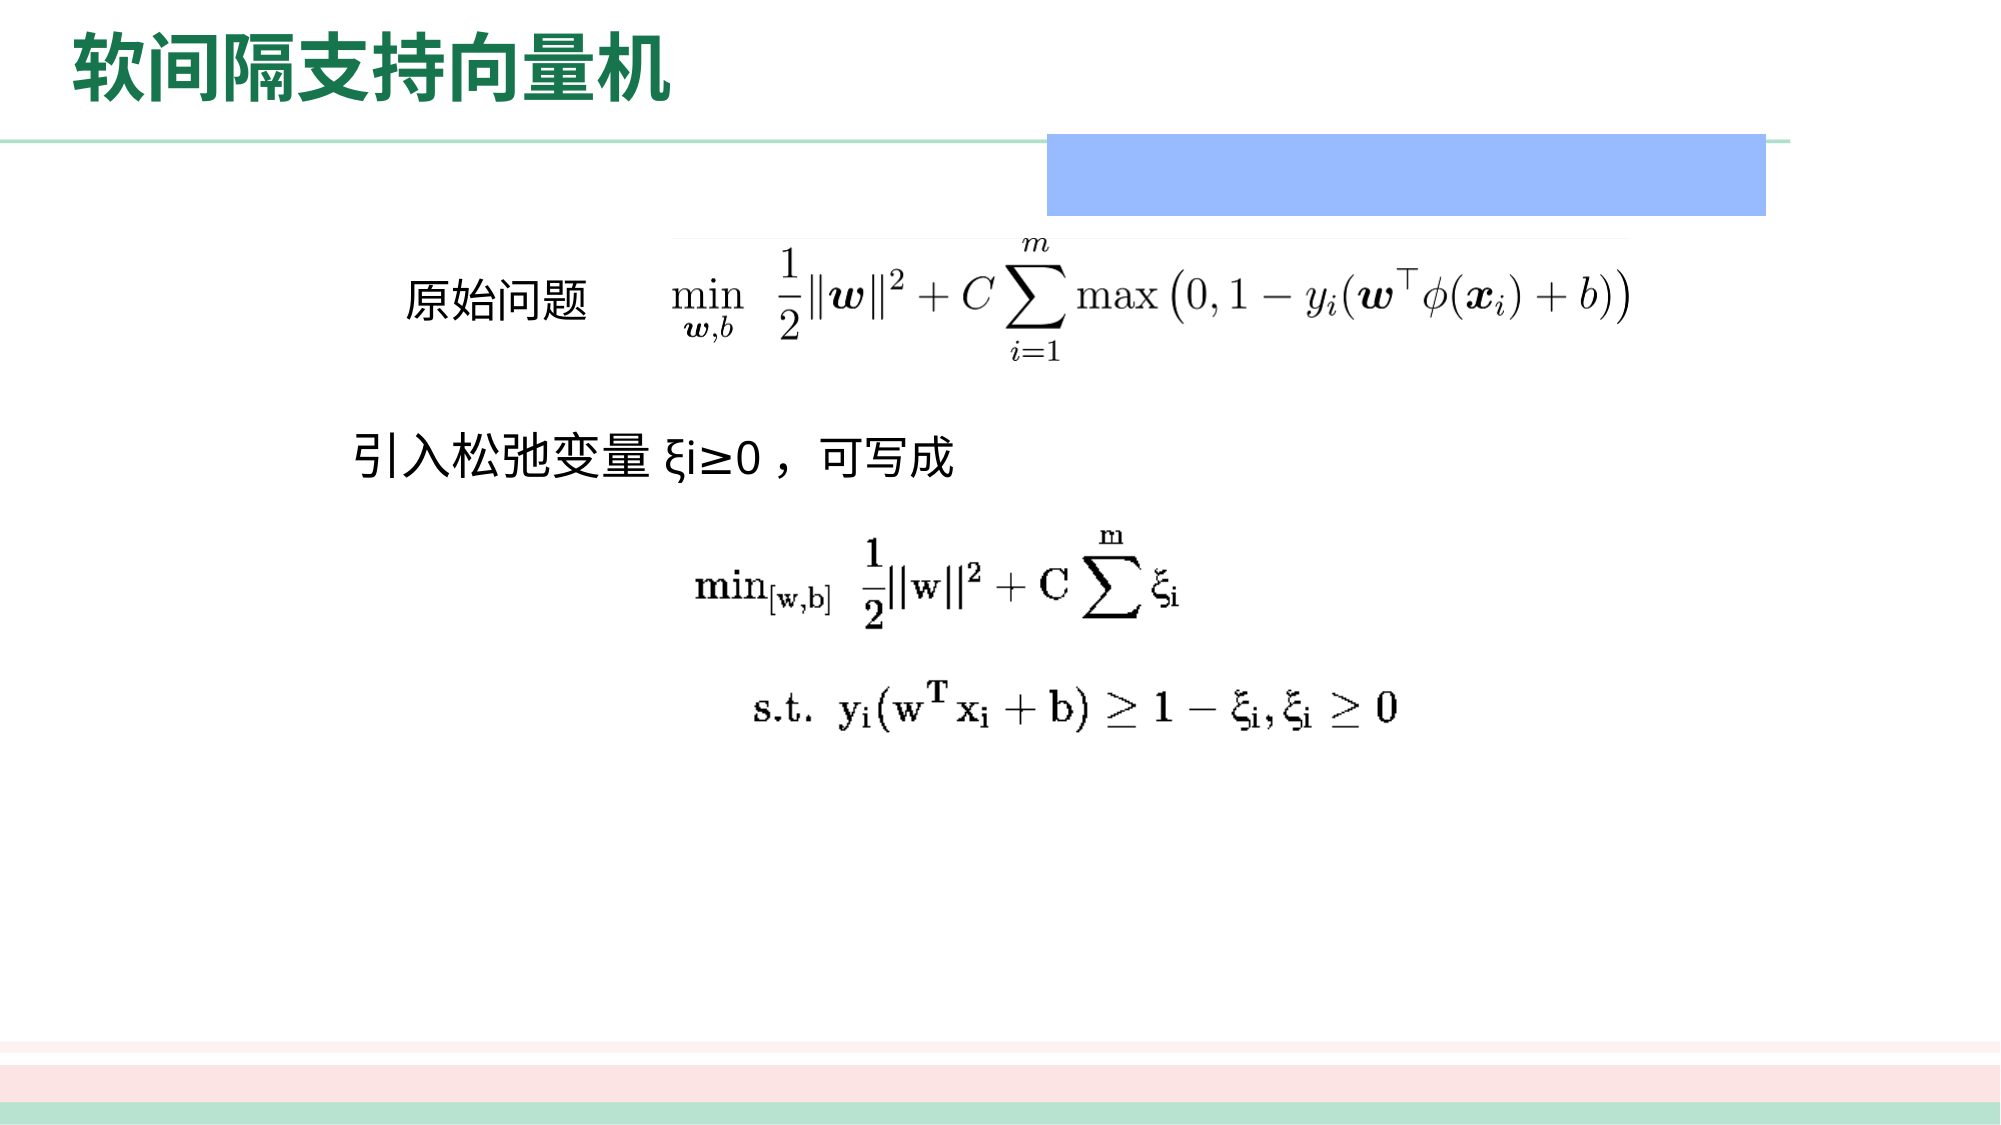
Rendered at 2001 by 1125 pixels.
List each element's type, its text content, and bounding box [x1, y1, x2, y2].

picture [0, 0, 2001, 1125]
text_box 原始问题 [390, 270, 613, 344]
text_box 引入松弛变量ξi​≥0，可写成 [336, 424, 1115, 499]
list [670, 234, 1631, 365]
title 软间隔支持向量机 [56, 7, 1782, 135]
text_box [1046, 134, 1767, 216]
